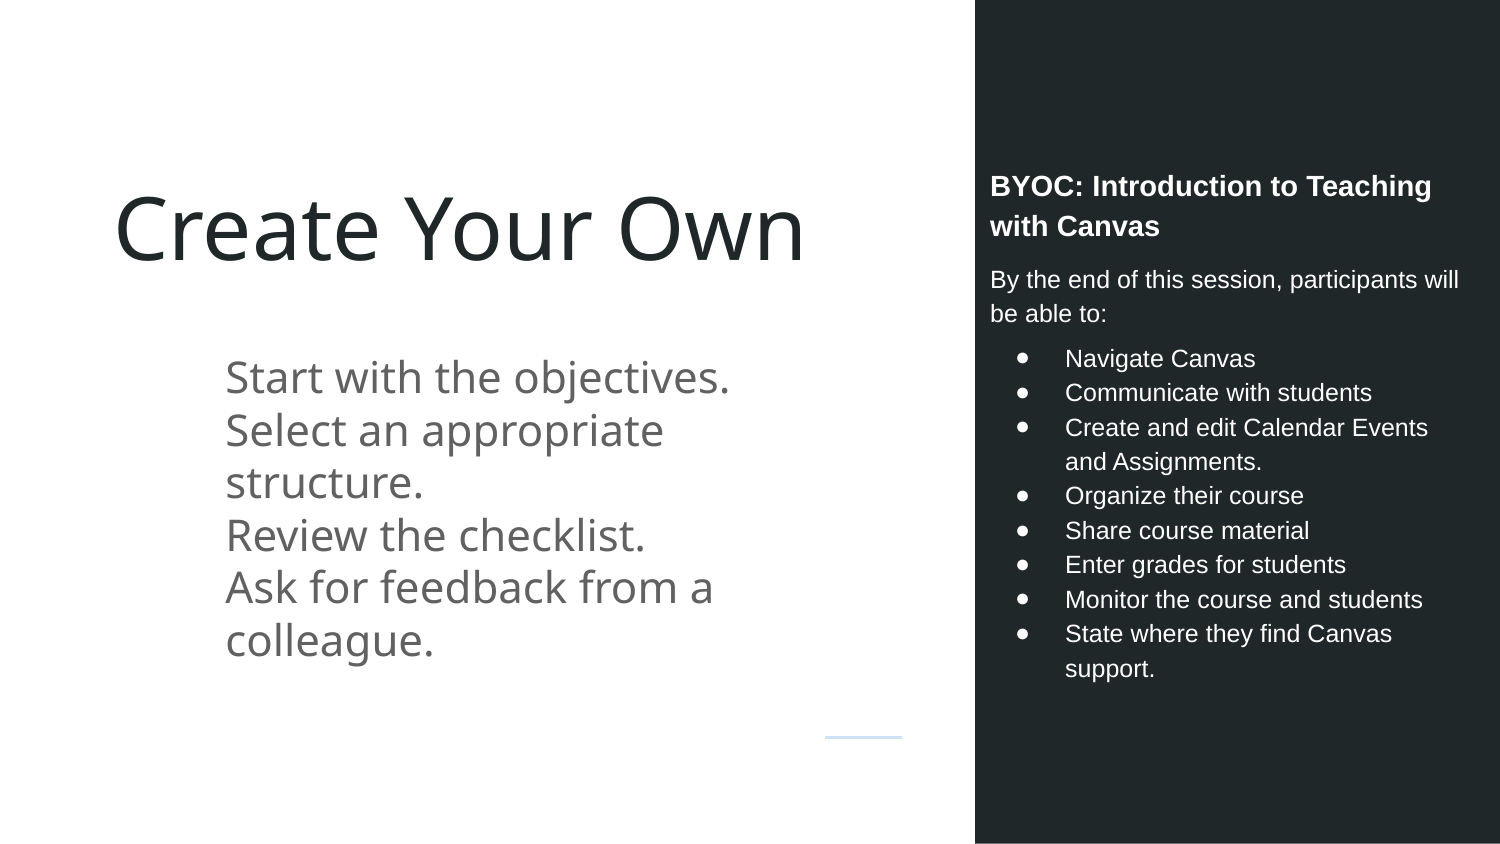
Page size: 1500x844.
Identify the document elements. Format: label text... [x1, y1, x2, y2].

title Create Your Own [43, 45, 877, 293]
list BYOC: Introduction to Teaching with Canvas By the end of this session, participants will be able to: Navigate Canvas Communicate with students Create and edit Calendar Events and Assignments. Organize their course Share course material Enter grades for students Monitor the course and students State where they find Canvas support. [975, 118, 1489, 725]
subtitle Start with the objectives. Select an appropriate structure. Review the checklist. Ask for feedback from a colleague. [135, 267, 799, 489]
